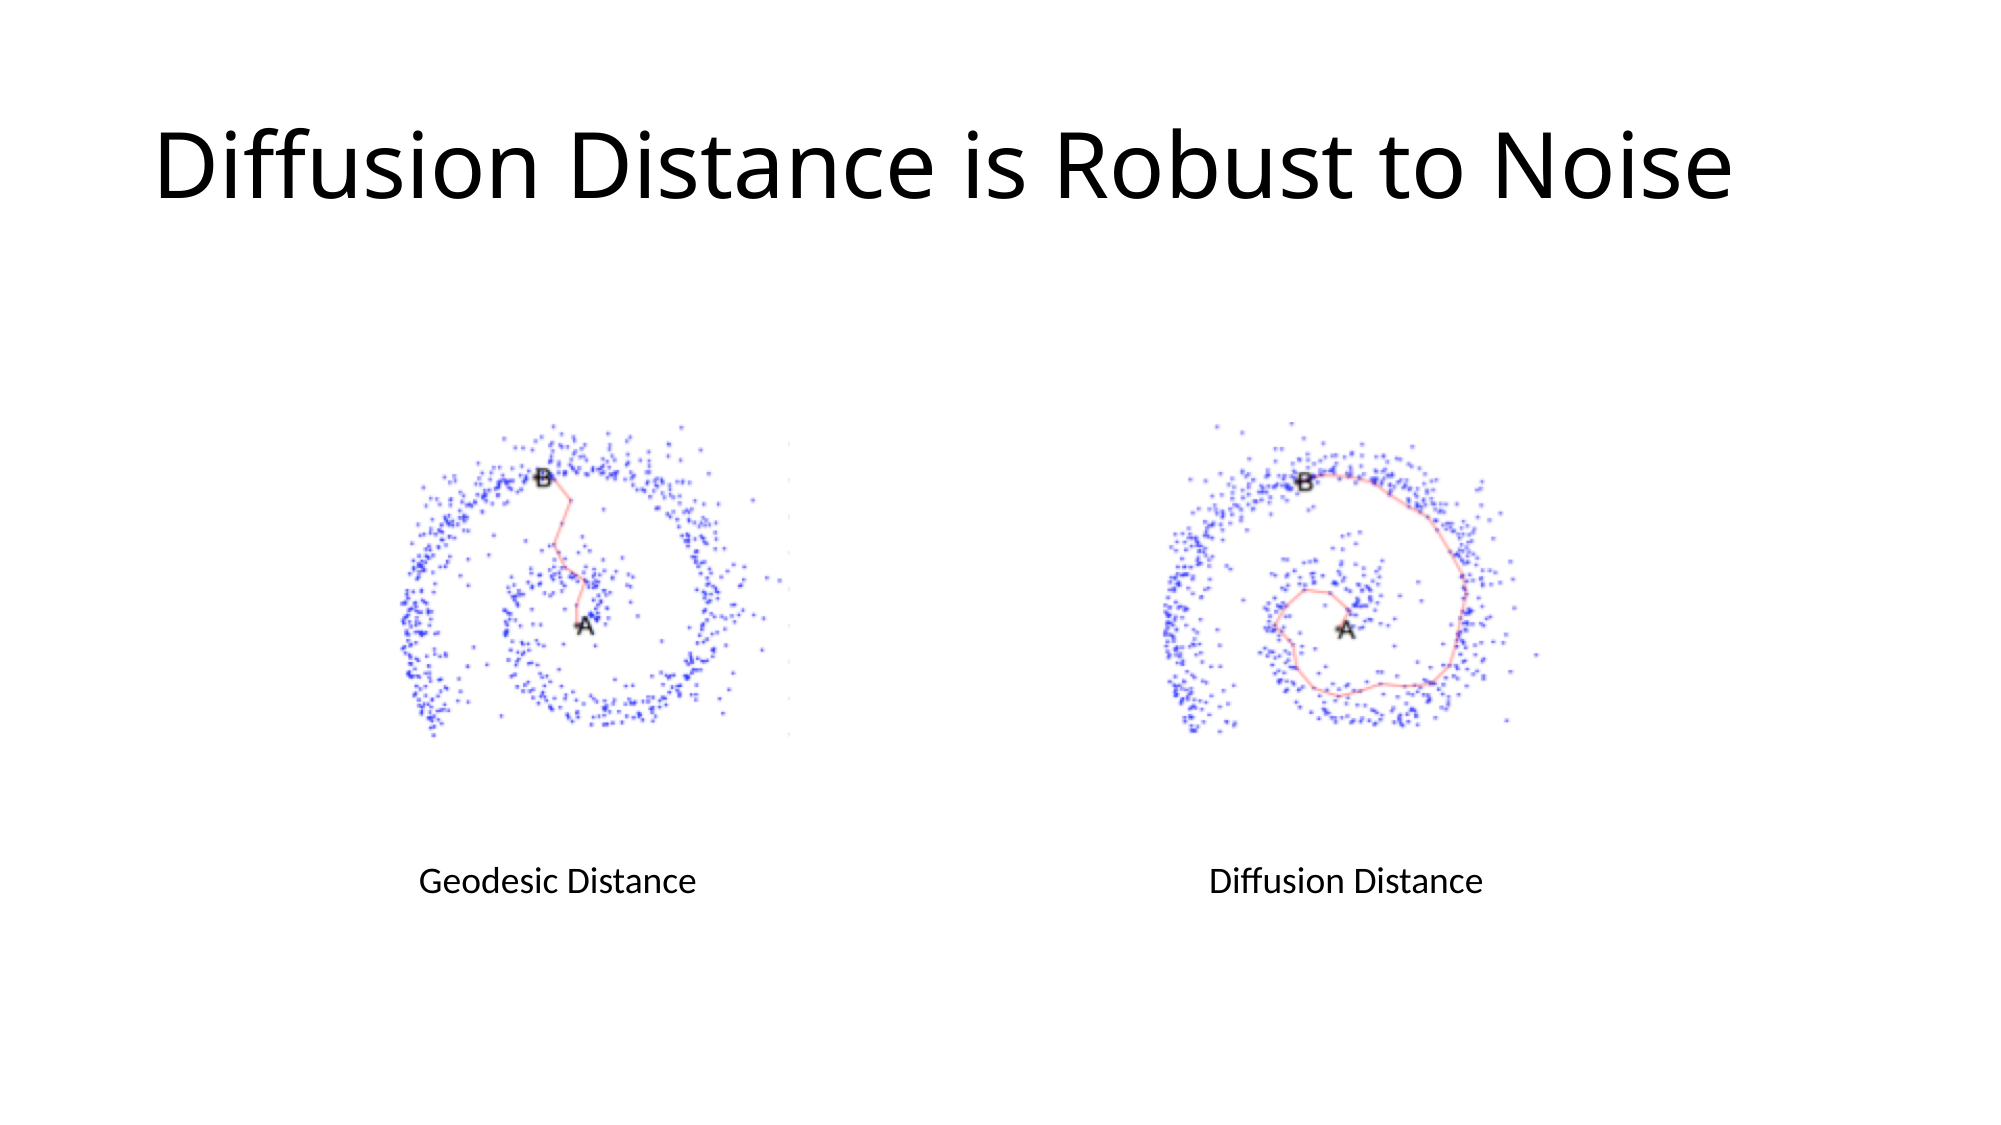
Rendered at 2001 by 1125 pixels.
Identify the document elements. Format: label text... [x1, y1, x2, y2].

text_box Diffusion Distance [1194, 848, 1499, 908]
picture [1134, 421, 1552, 764]
text_box Geodesic Distance [404, 848, 713, 908]
title Diffusion Distance is Robust to Noise [137, 59, 1863, 278]
picture [374, 421, 790, 758]
